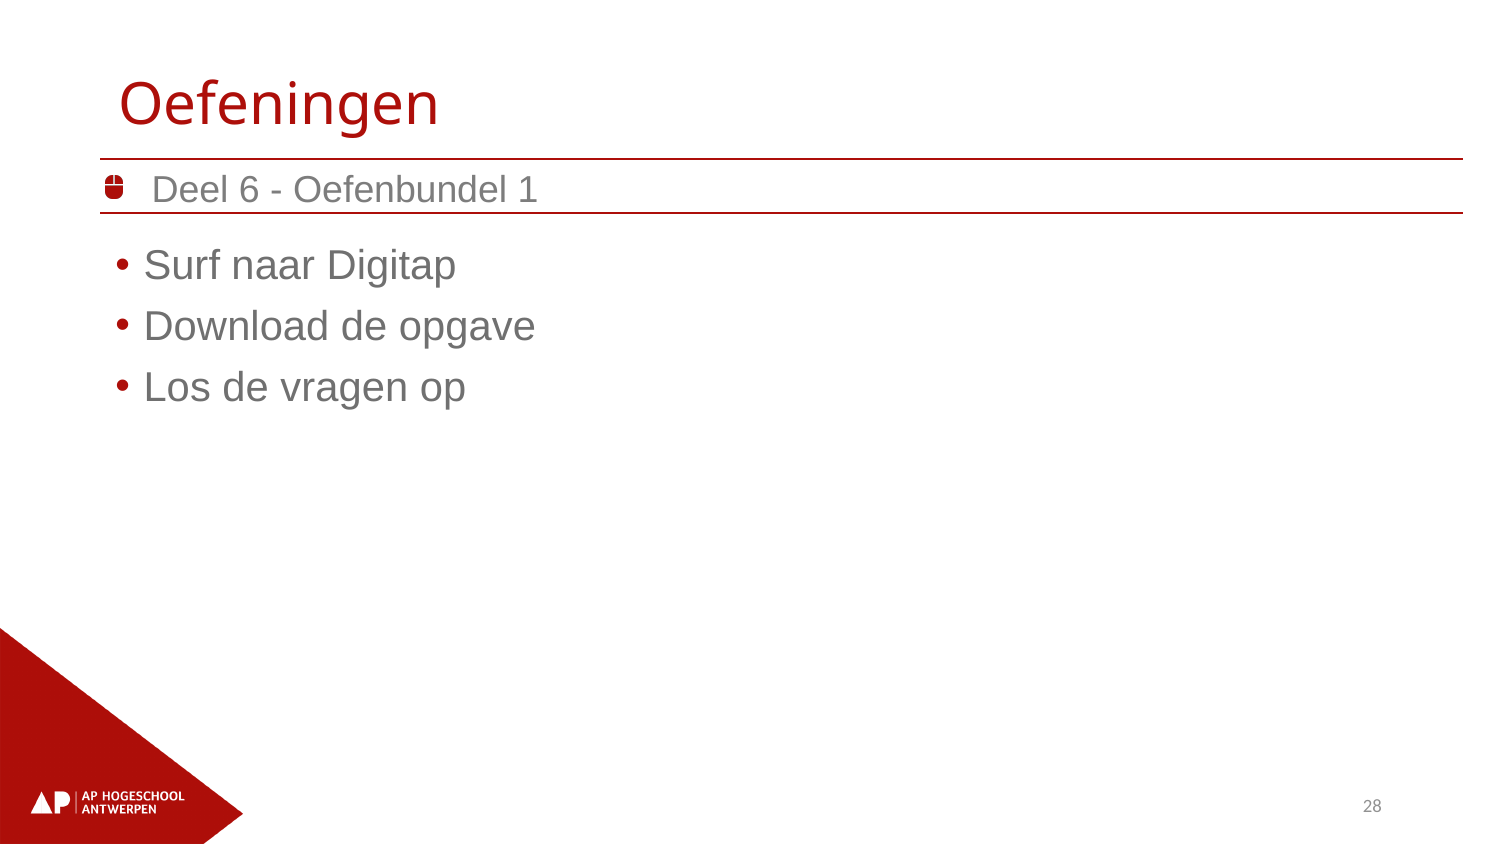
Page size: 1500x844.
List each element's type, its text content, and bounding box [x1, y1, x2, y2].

list Surf naar Digitap Download de opgave Los de vragen op [100, 236, 1395, 772]
title Oefeningen [103, 66, 1397, 141]
slide_number 28 [1263, 782, 1397, 827]
picture [0, 623, 246, 844]
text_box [100, 158, 1463, 213]
